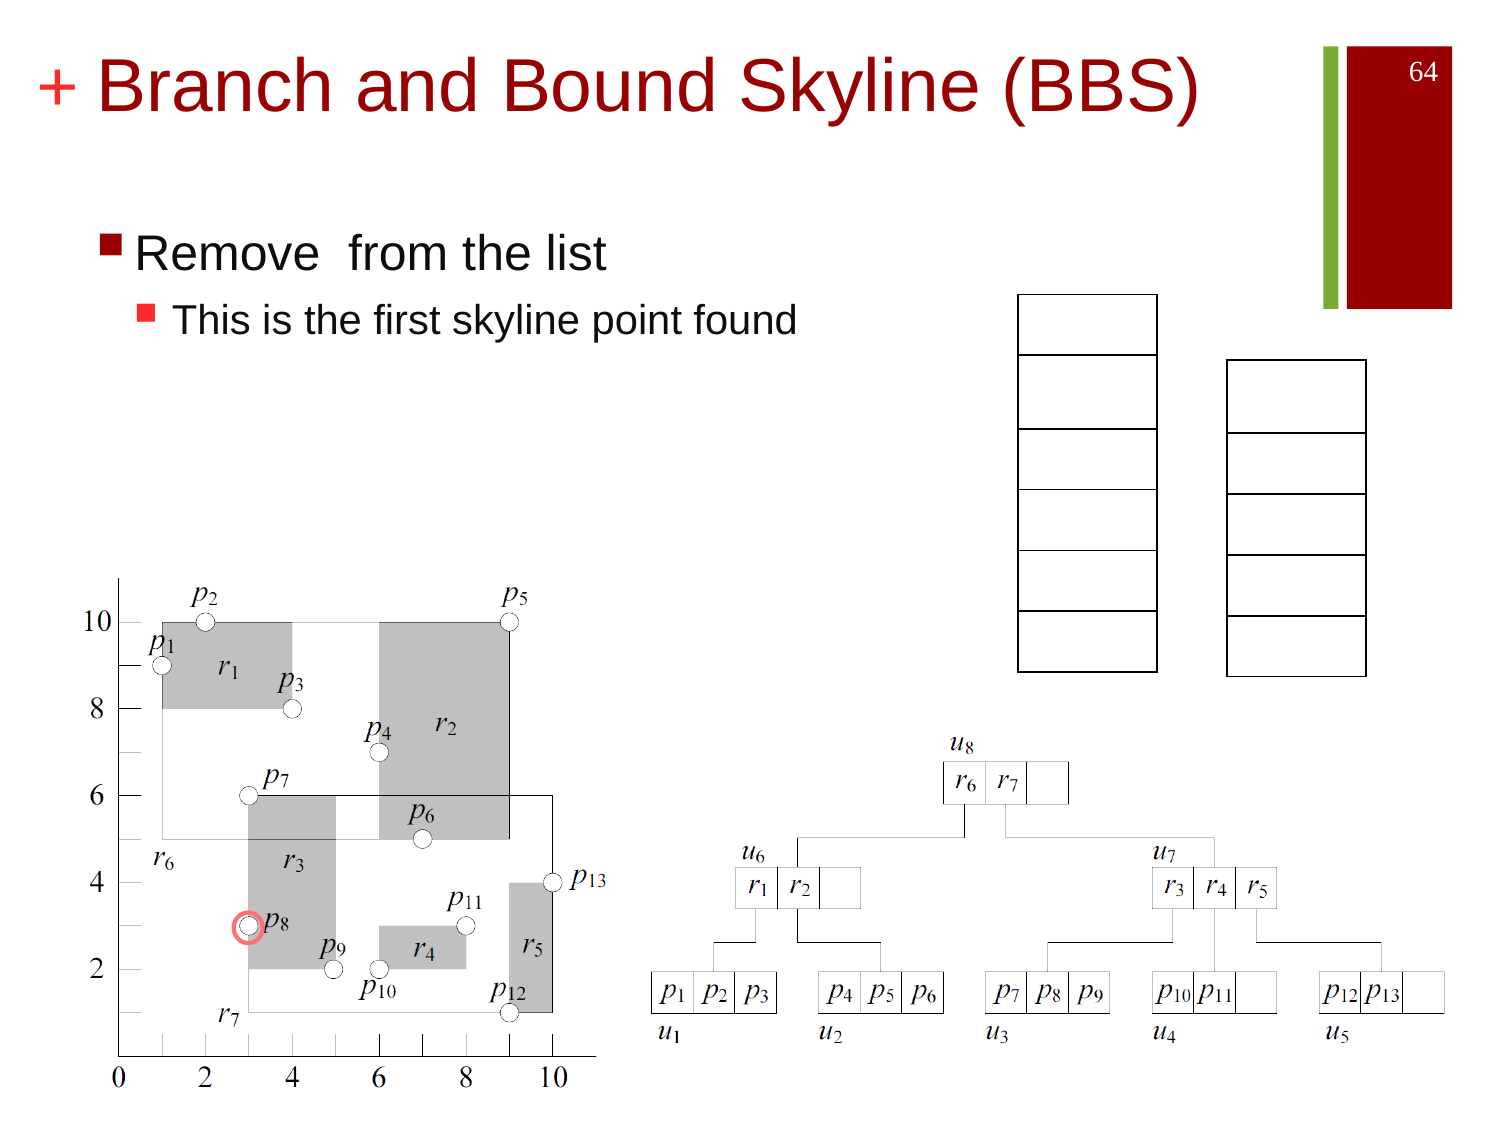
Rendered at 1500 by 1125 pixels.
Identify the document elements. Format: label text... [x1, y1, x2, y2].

picture [81, 559, 611, 1097]
slide_number 64 [1362, 39, 1454, 100]
title Branch and Bound Skyline (BBS) [81, 29, 1322, 213]
picture [640, 731, 1454, 1053]
